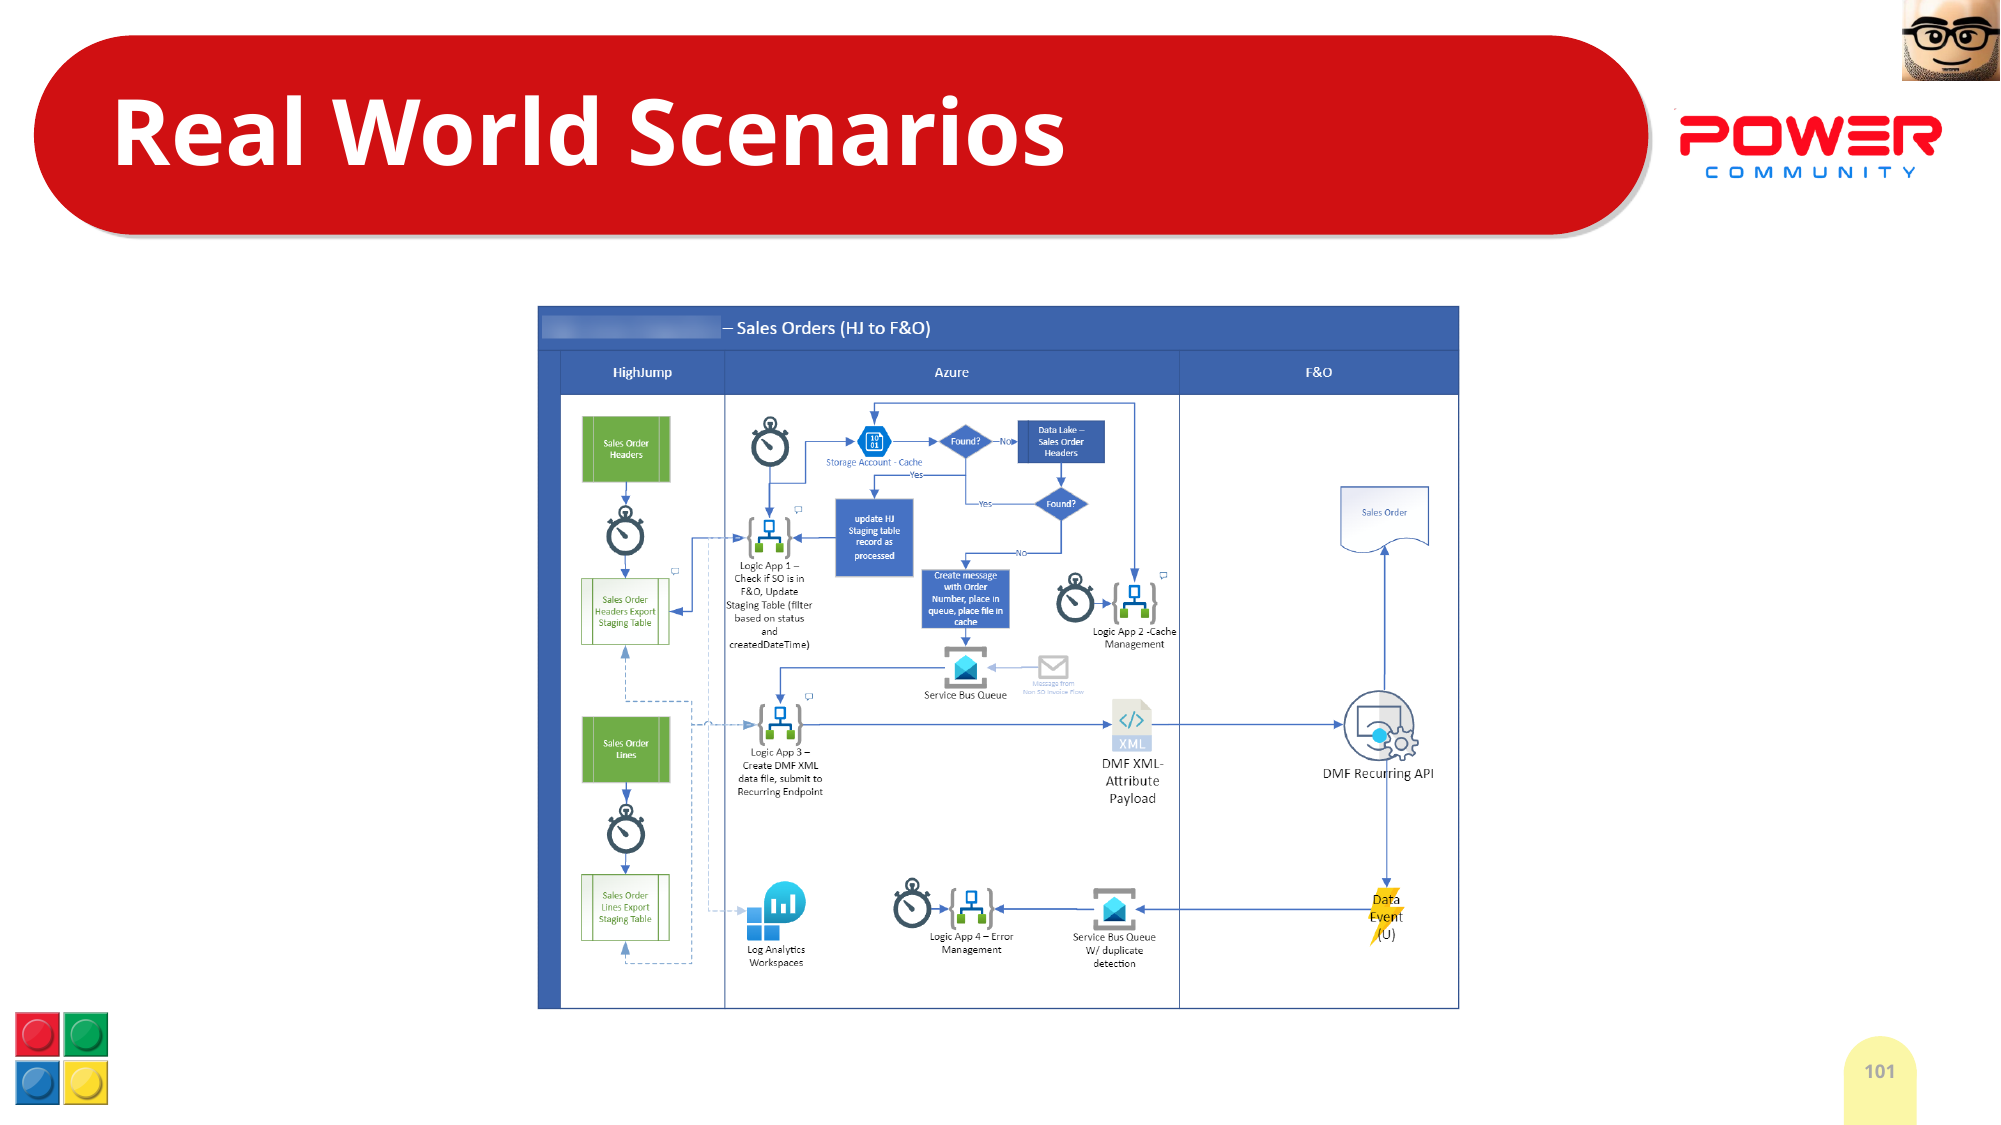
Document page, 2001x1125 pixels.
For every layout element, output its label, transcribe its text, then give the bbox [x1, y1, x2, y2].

text_box Real World Scenarios [110, 66, 1328, 192]
picture [12, 1009, 111, 1109]
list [531, 299, 1469, 1014]
text_box [32, 34, 1650, 236]
slide_number 101 [1853, 1042, 1908, 1103]
picture [1902, 0, 2000, 81]
picture [1668, 93, 1948, 192]
